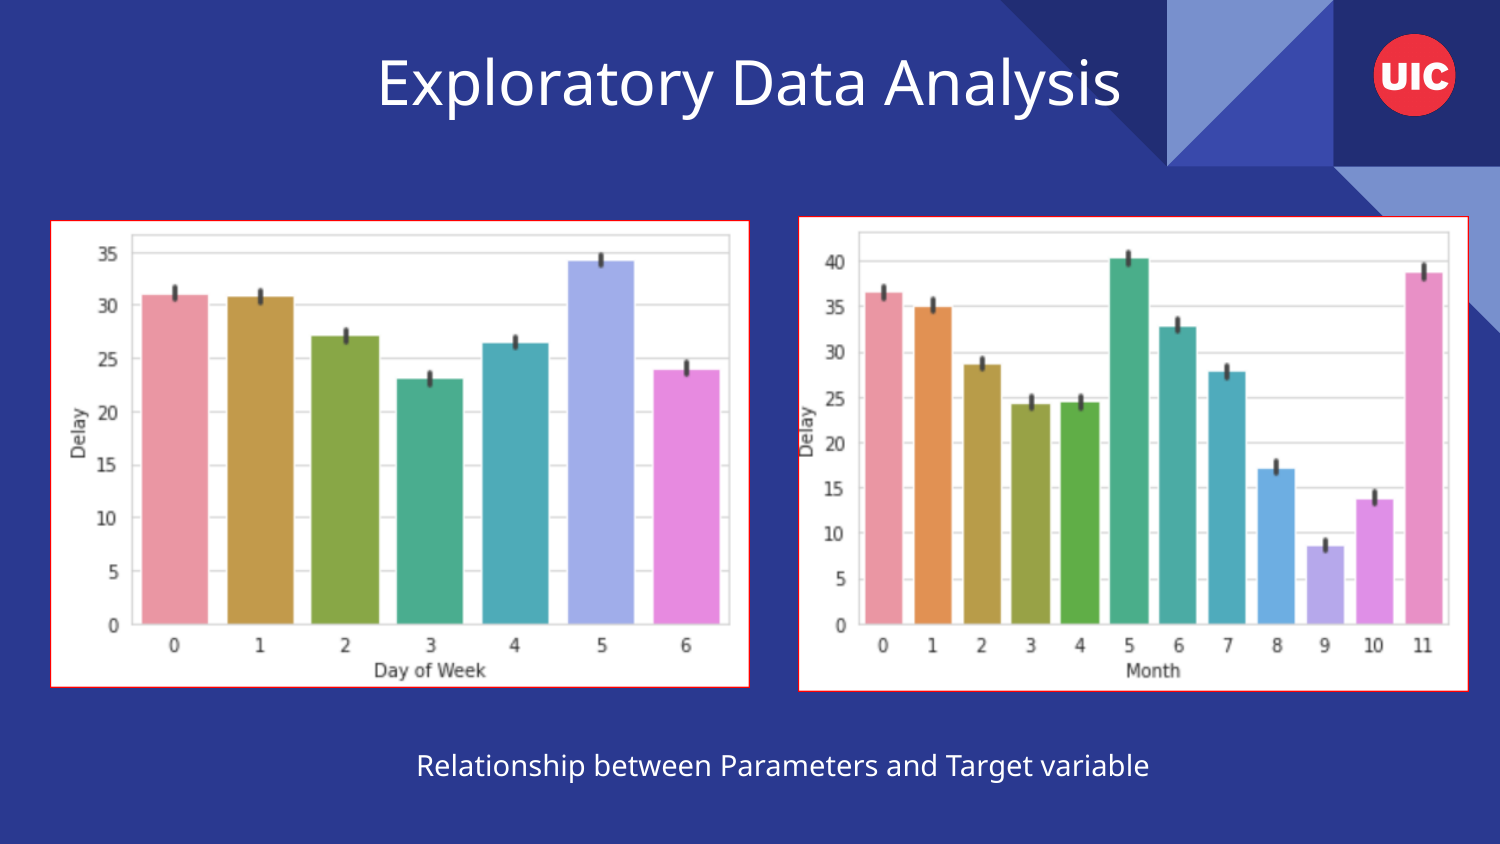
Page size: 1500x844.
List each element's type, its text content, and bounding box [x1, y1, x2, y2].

picture [50, 220, 751, 688]
picture [1304, 29, 1500, 120]
picture [798, 216, 1470, 692]
text_box Relationship between Parameters and Target variable [401, 732, 1177, 798]
title Exploratory Data Analysis [226, 30, 1274, 131]
